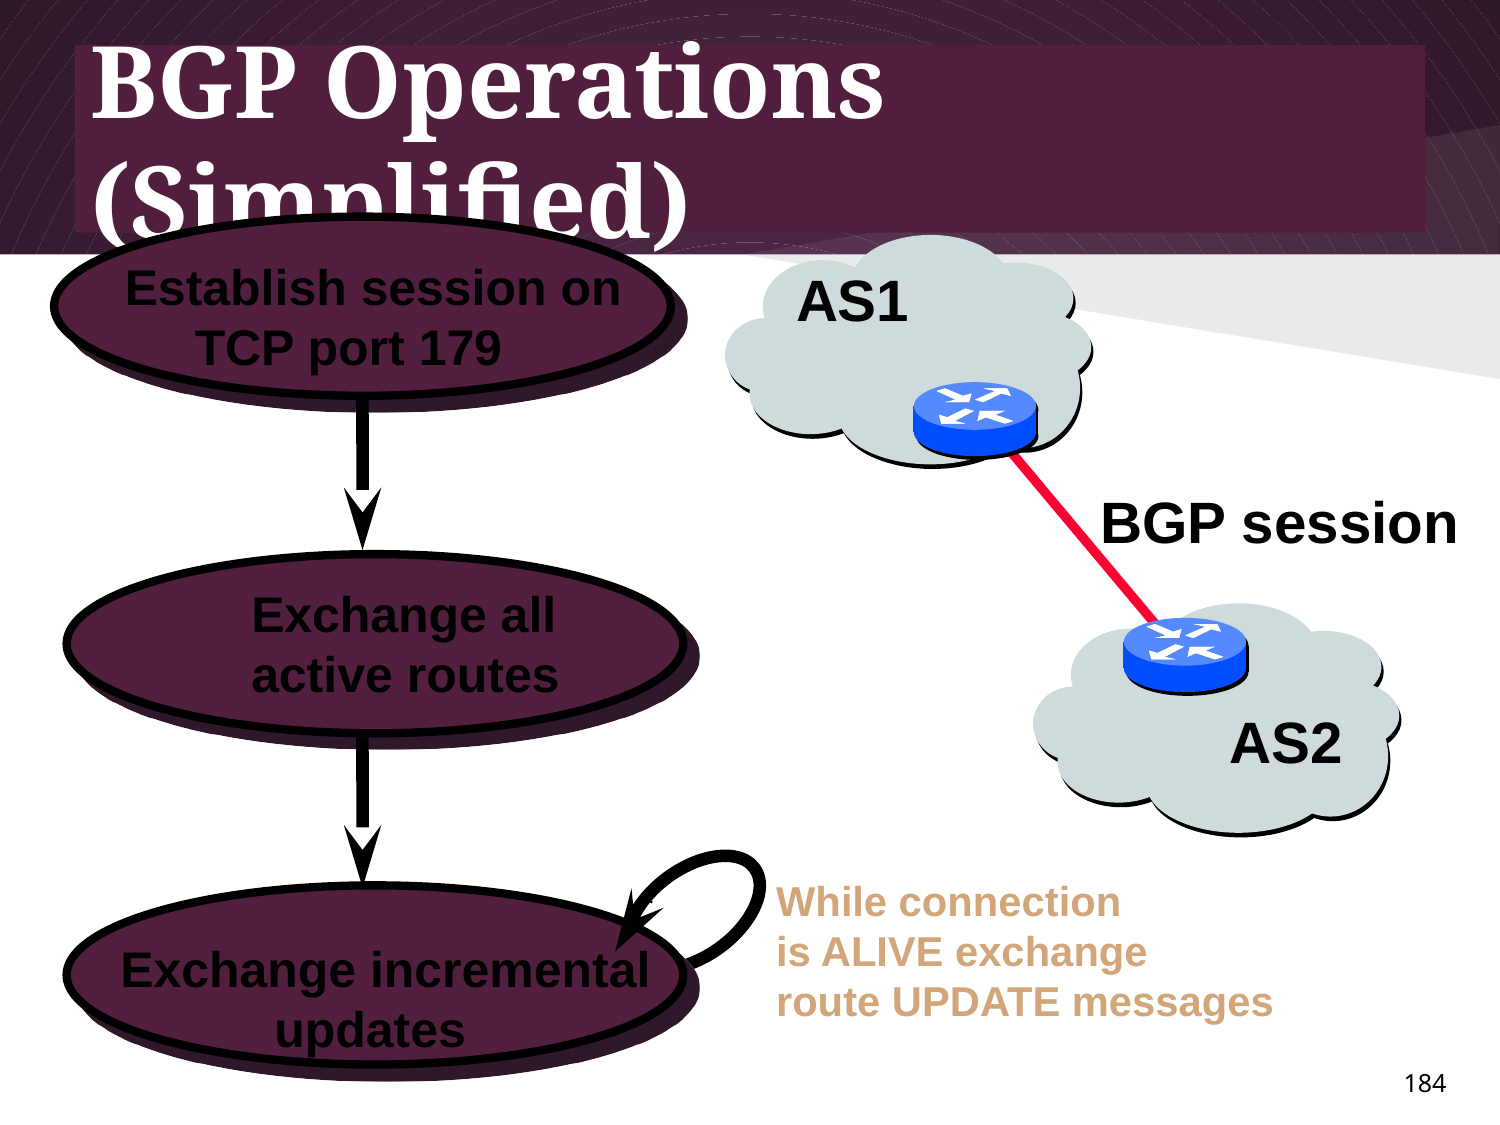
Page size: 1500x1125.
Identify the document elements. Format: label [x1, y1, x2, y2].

text_box [54, 216, 671, 396]
slide_number [1389, 1060, 1500, 1106]
text_box [356, 529, 369, 550]
text_box [66, 855, 1290, 1065]
text_box [1026, 470, 1475, 603]
picture [1032, 603, 1402, 838]
text_box [66, 554, 684, 734]
title [75, 45, 1425, 233]
picture [724, 234, 1094, 470]
